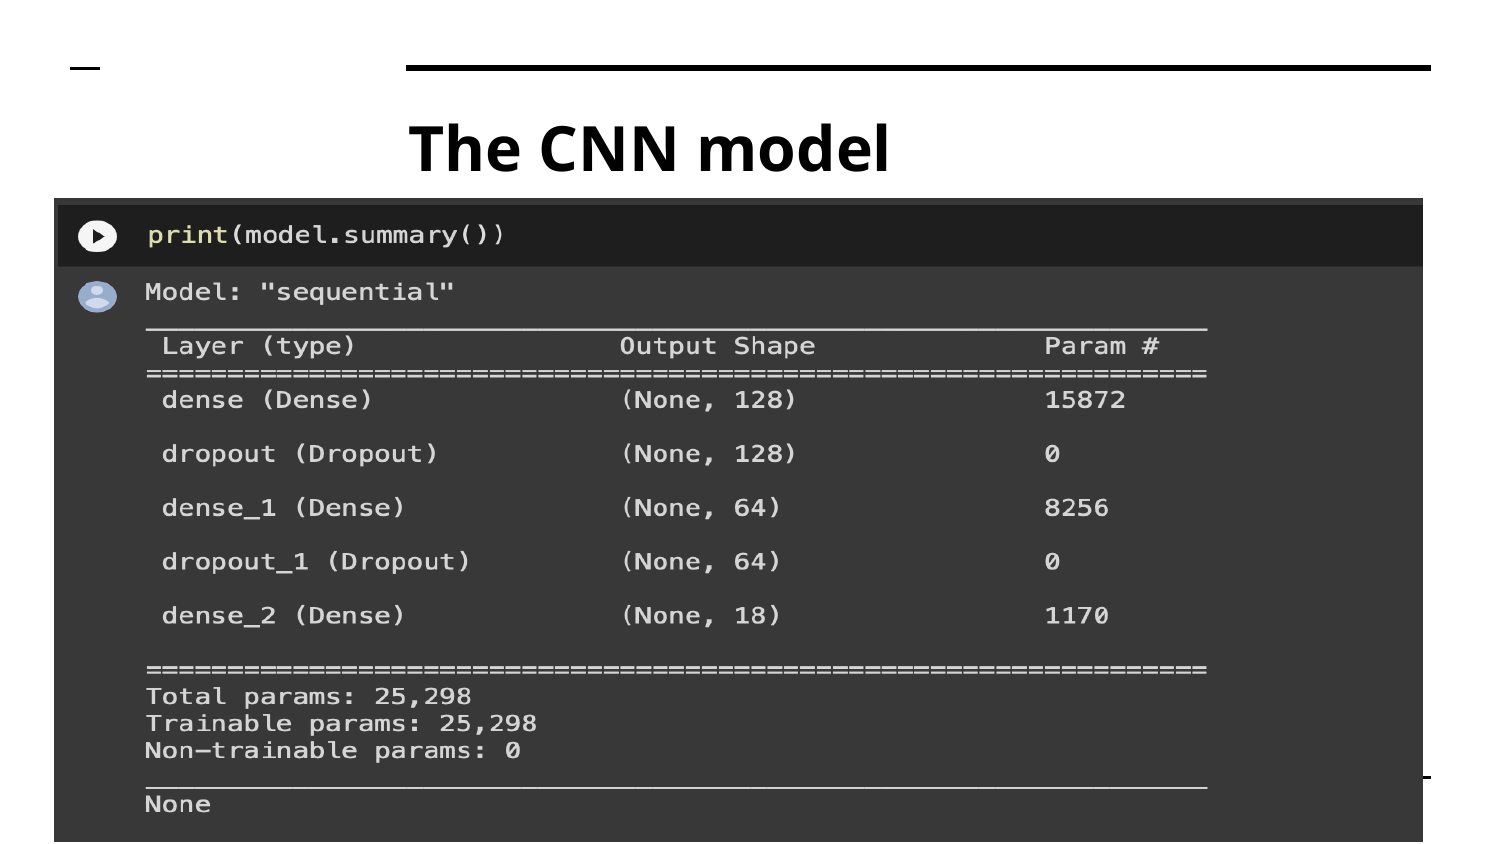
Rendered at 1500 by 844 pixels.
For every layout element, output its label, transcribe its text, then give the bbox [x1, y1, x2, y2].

list [1428, 261, 1433, 755]
title The CNN model [393, 94, 1431, 199]
picture [54, 198, 1423, 842]
